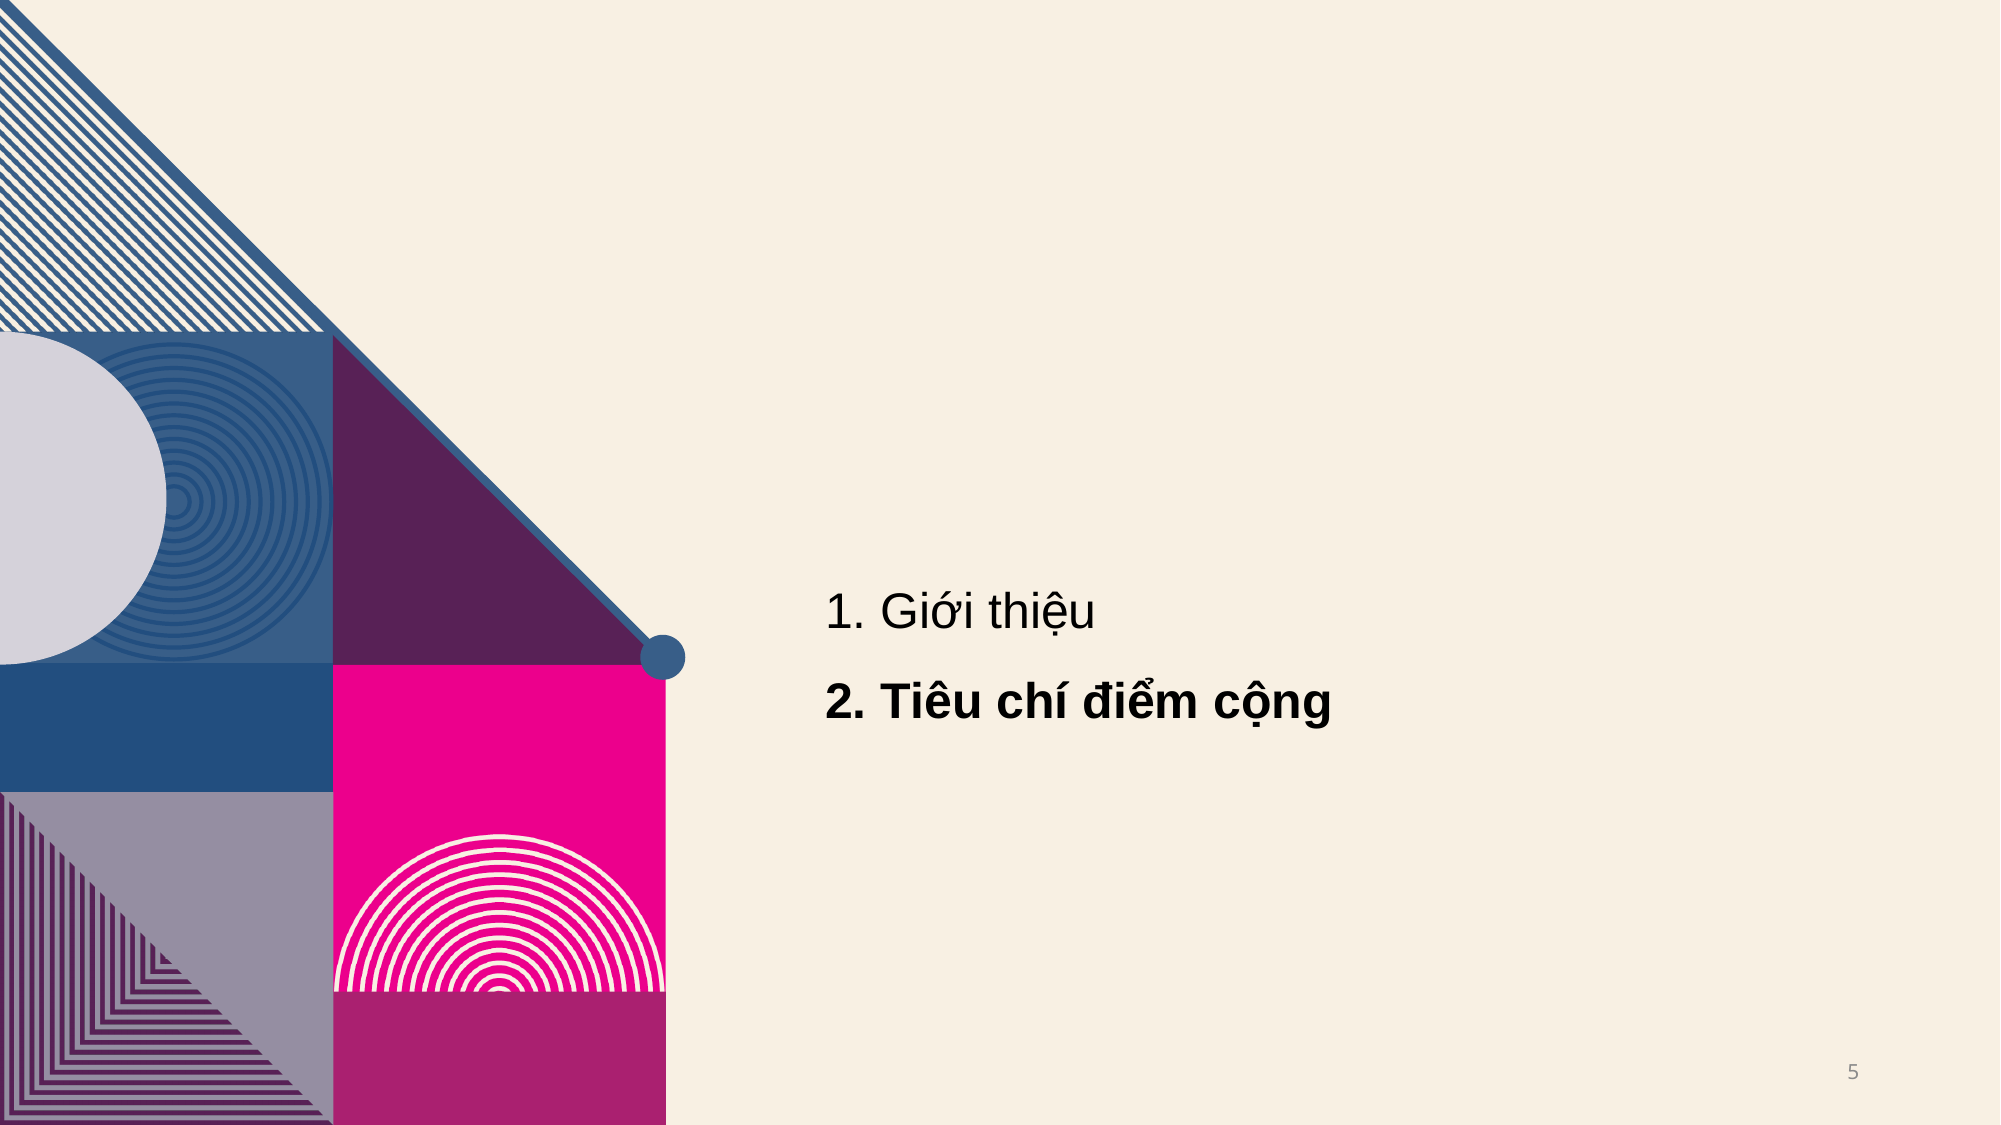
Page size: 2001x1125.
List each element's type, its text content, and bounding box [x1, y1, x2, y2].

picture [0, 792, 333, 1125]
picture [334, 834, 665, 991]
picture [0, 4, 330, 333]
picture [10, 0, 332, 321]
list 1. Giới thiệu 2. Tiêu chí điểm cộng [810, 541, 1850, 980]
slide_number 5 [1799, 1042, 1875, 1103]
